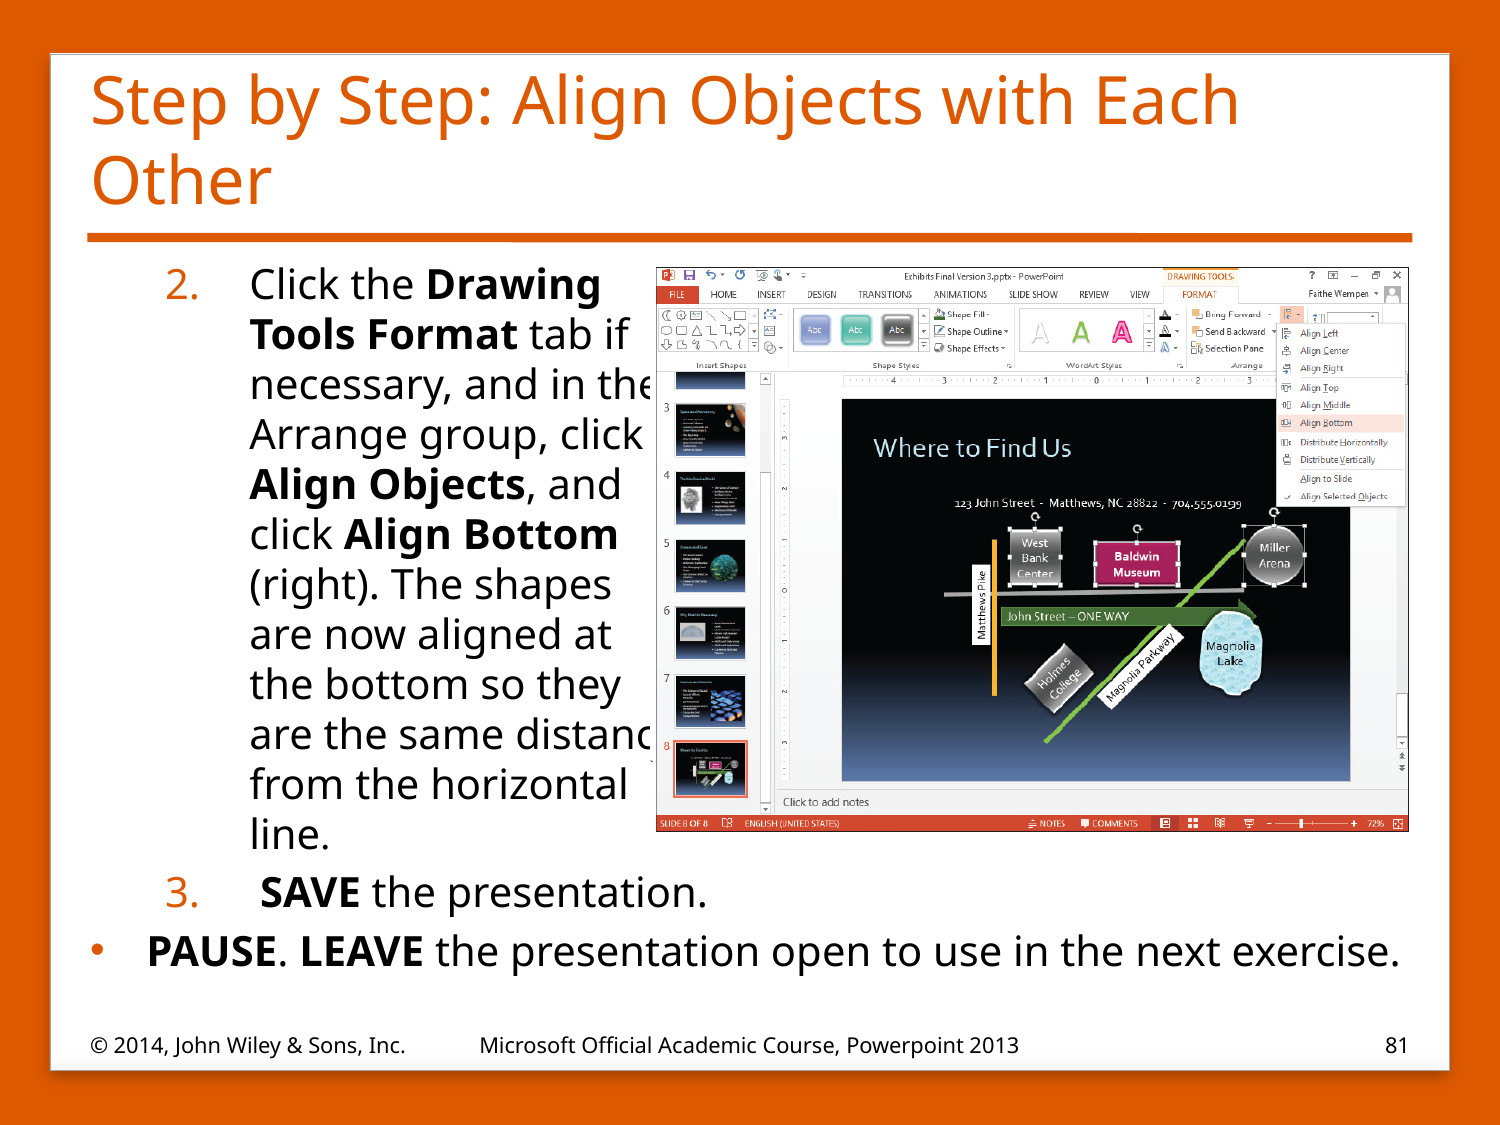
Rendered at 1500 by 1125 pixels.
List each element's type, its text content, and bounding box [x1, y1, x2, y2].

picture [649, 262, 1417, 839]
footer Microsoft Official Academic Course, Powerpoint 2013 [449, 1024, 1051, 1103]
slide_number © 2014, John Wiley & Sons, Inc. [74, 1024, 426, 1103]
list Click the Drawing Tools Format tab if necessary, and in the Arrange group, click Align Objects, and click Align Bottom (right). The shapes are now aligned at the bottom so they are the same distance from the horizontal line. SAVE the presentation. PAUSE. LEAVE the presentation open to use in the next exercise. [75, 249, 1425, 1063]
title Step by Step: Align Objects with Each Other [74, 74, 1426, 226]
slide_number 81 [1074, 1024, 1426, 1103]
